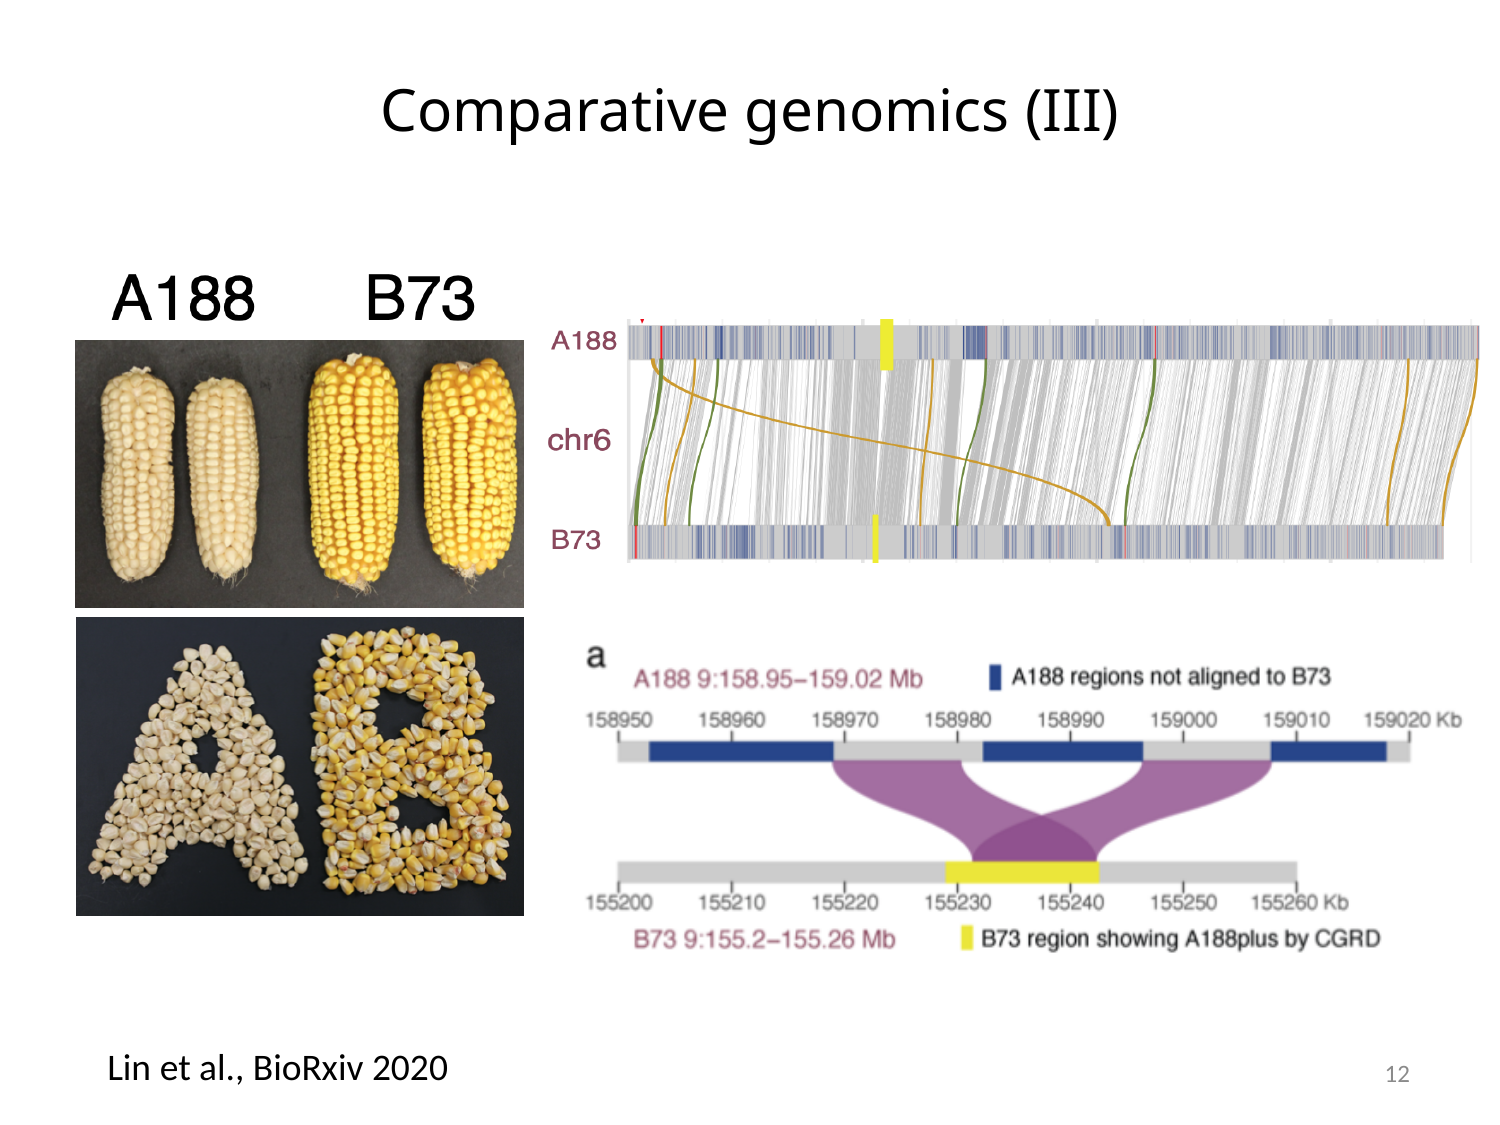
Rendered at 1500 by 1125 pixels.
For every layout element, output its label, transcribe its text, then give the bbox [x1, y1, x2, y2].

picture [542, 319, 1482, 563]
picture [546, 632, 1486, 970]
text_box Lin et al., BioRxiv 2020 [92, 1035, 464, 1096]
picture [62, 268, 536, 926]
title Comparative genomics (III) [75, 45, 1425, 172]
slide_number 12 [1074, 1042, 1425, 1103]
